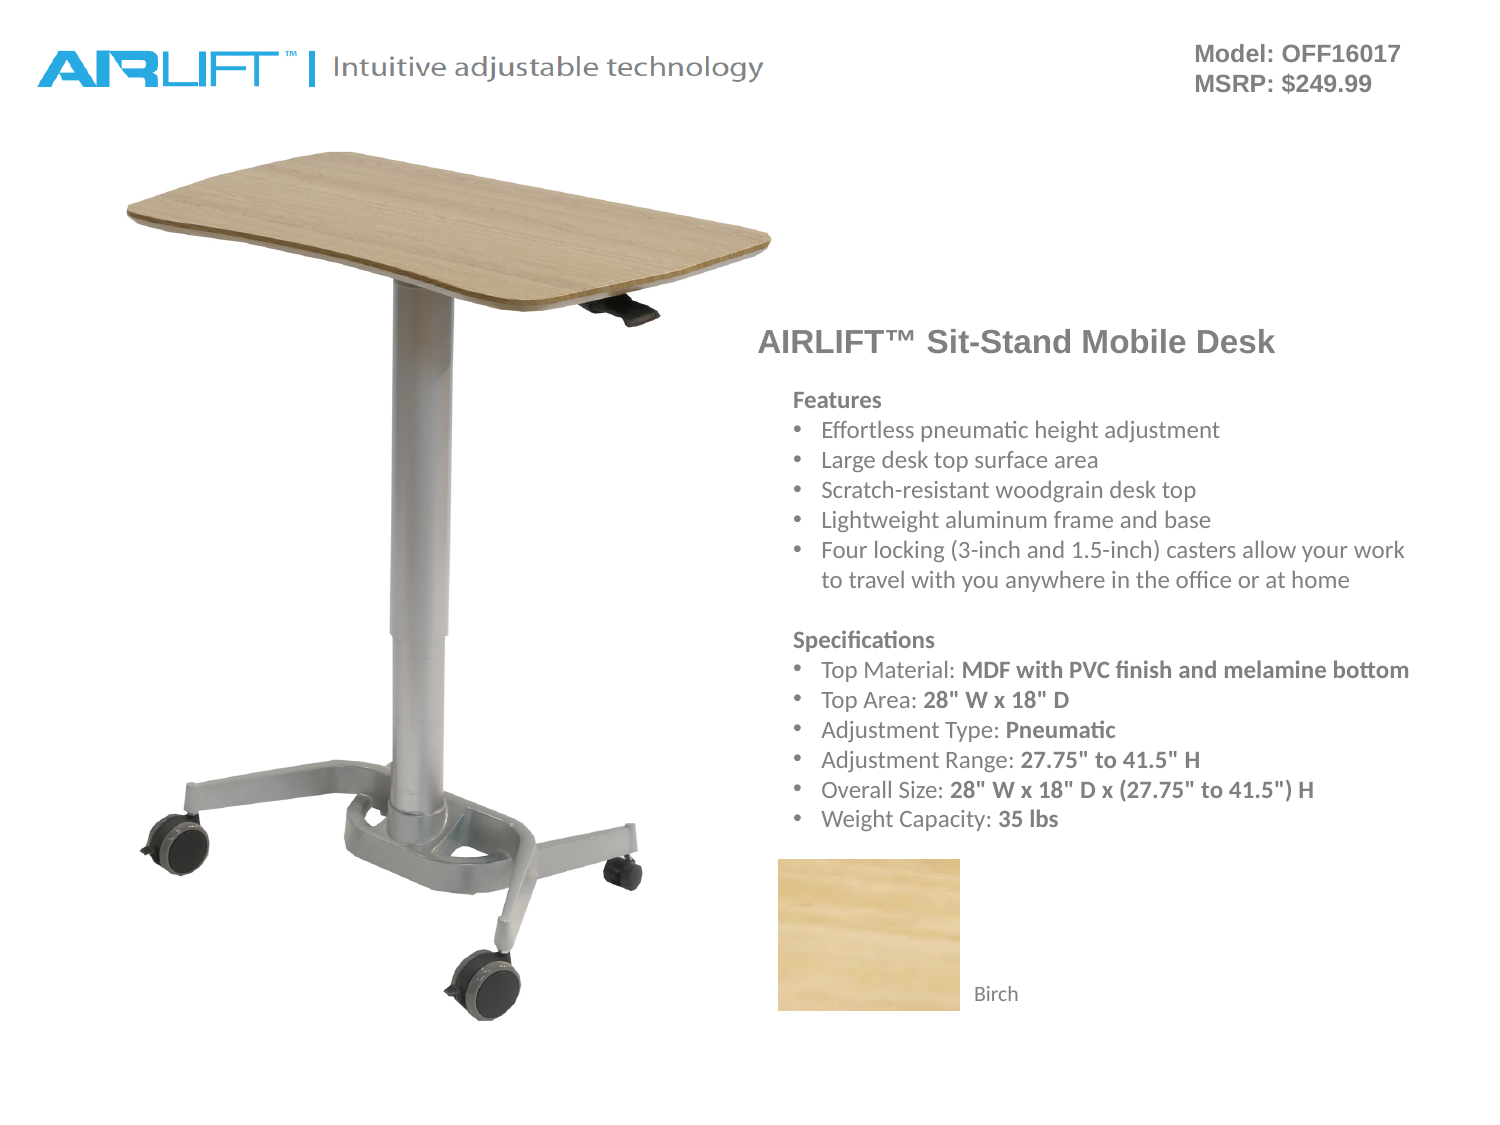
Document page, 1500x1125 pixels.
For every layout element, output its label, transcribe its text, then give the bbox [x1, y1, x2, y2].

picture [0, 21, 960, 1063]
text_box Features Effortless pneumatic height adjustment Large desk top surface area Scratch-resistant woodgrain desk top Lightweight aluminum frame and base Four locking (3-inch and 1.5-inch) casters allow your work to travel with you anywhere in the office or at home Specifications Top Material: MDF with PVC finish and melamine bottom Top Area: 28" W x 18" D Adjustment Type: Pneumatic Adjustment Range: 27.75" to 41.5" H Overall Size: 28" W x 18" D x (27.75" to 41.5") H Weight Capacity: 35 lbs [837, 376, 1435, 841]
text_box Birch [963, 972, 1052, 1014]
text_box AIRLIFT™ Sit-Stand Mobile Desk [837, 312, 1435, 367]
text_box Model: OFF16017 MSRP: $249.99 [1179, 30, 1435, 105]
